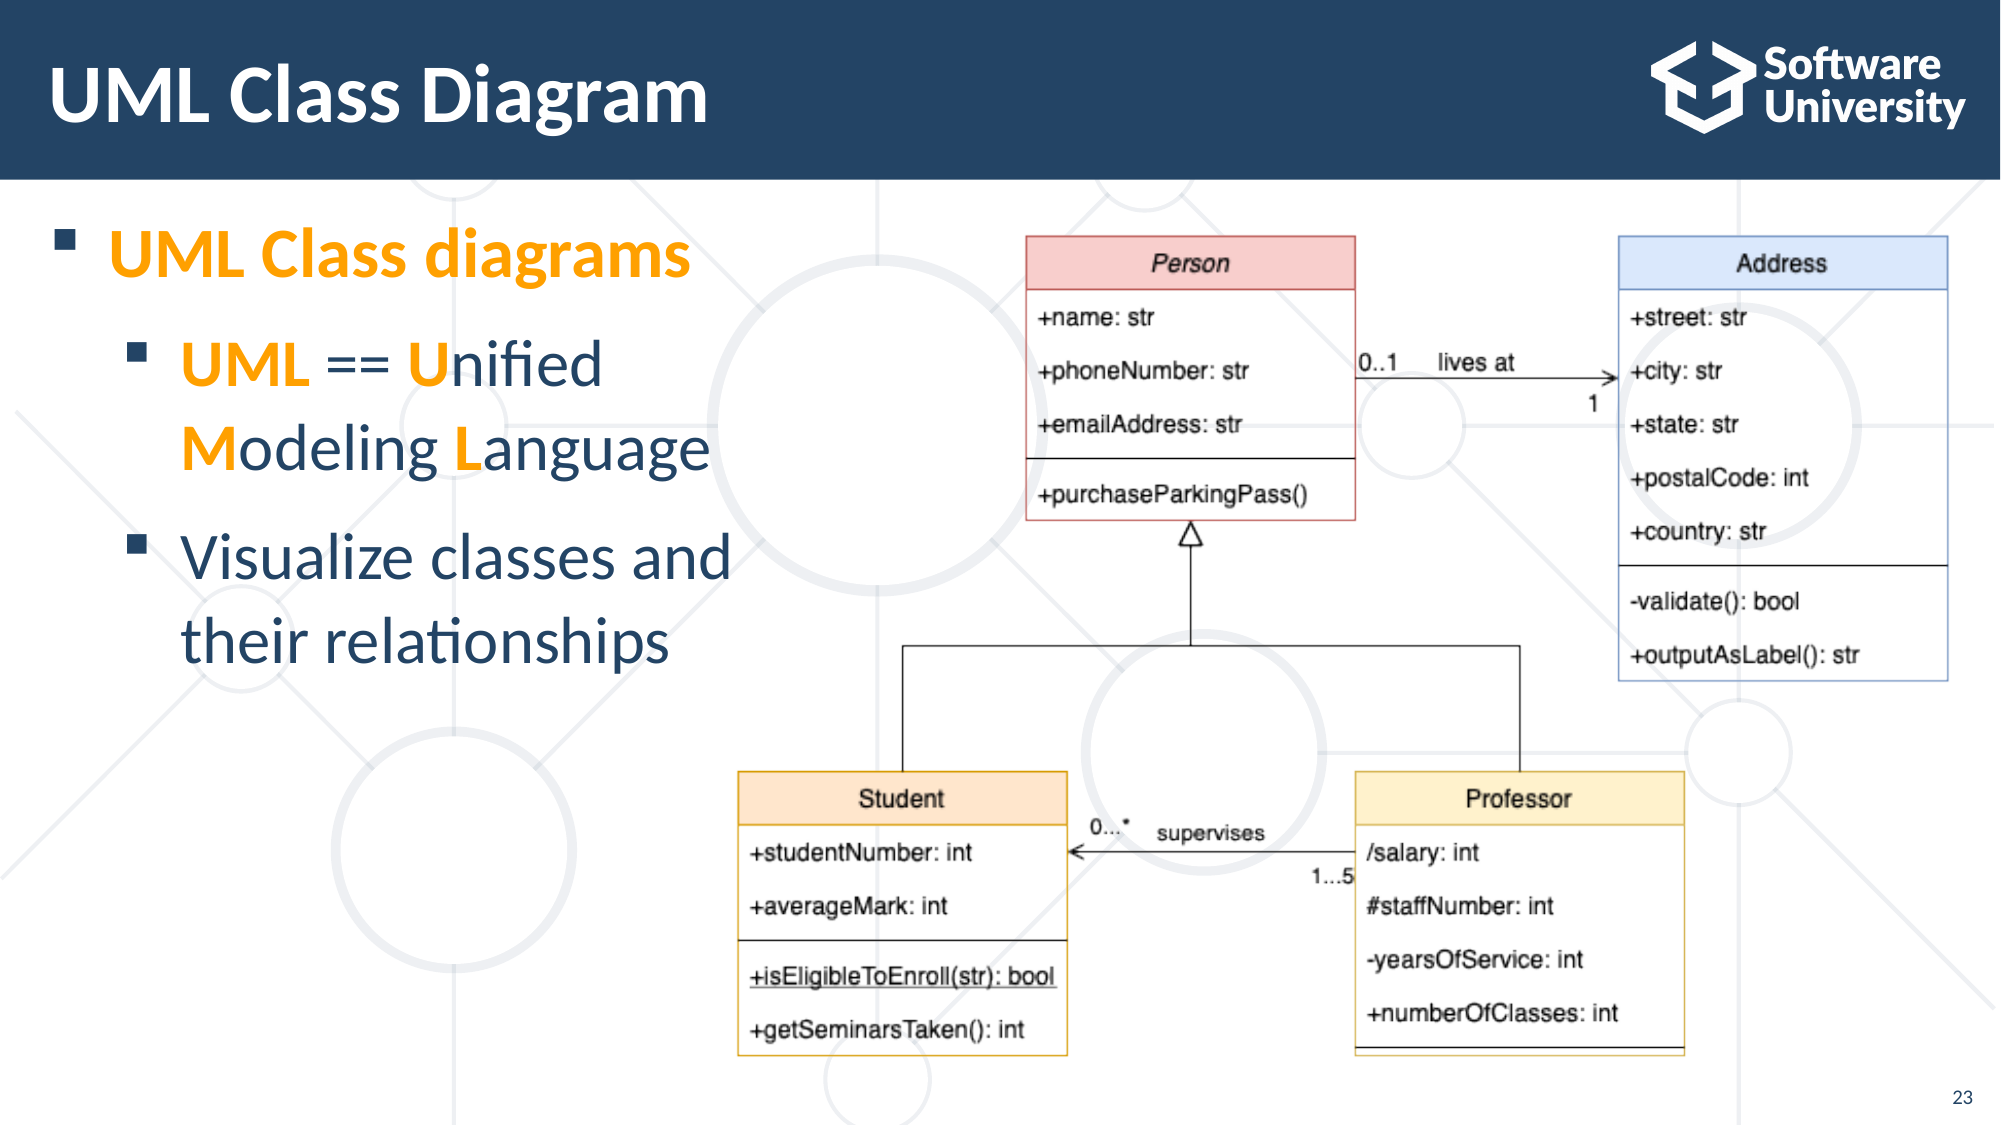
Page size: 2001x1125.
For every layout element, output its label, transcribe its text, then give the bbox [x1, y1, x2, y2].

list UML Class diagrams UML == Unified Modeling Language Visualize classes and their relationships [31, 196, 816, 1104]
picture [1651, 41, 1966, 134]
title UML Class Diagram [31, 16, 1625, 162]
picture [717, 215, 1970, 1084]
slide_number 23 [1927, 1067, 1989, 1117]
